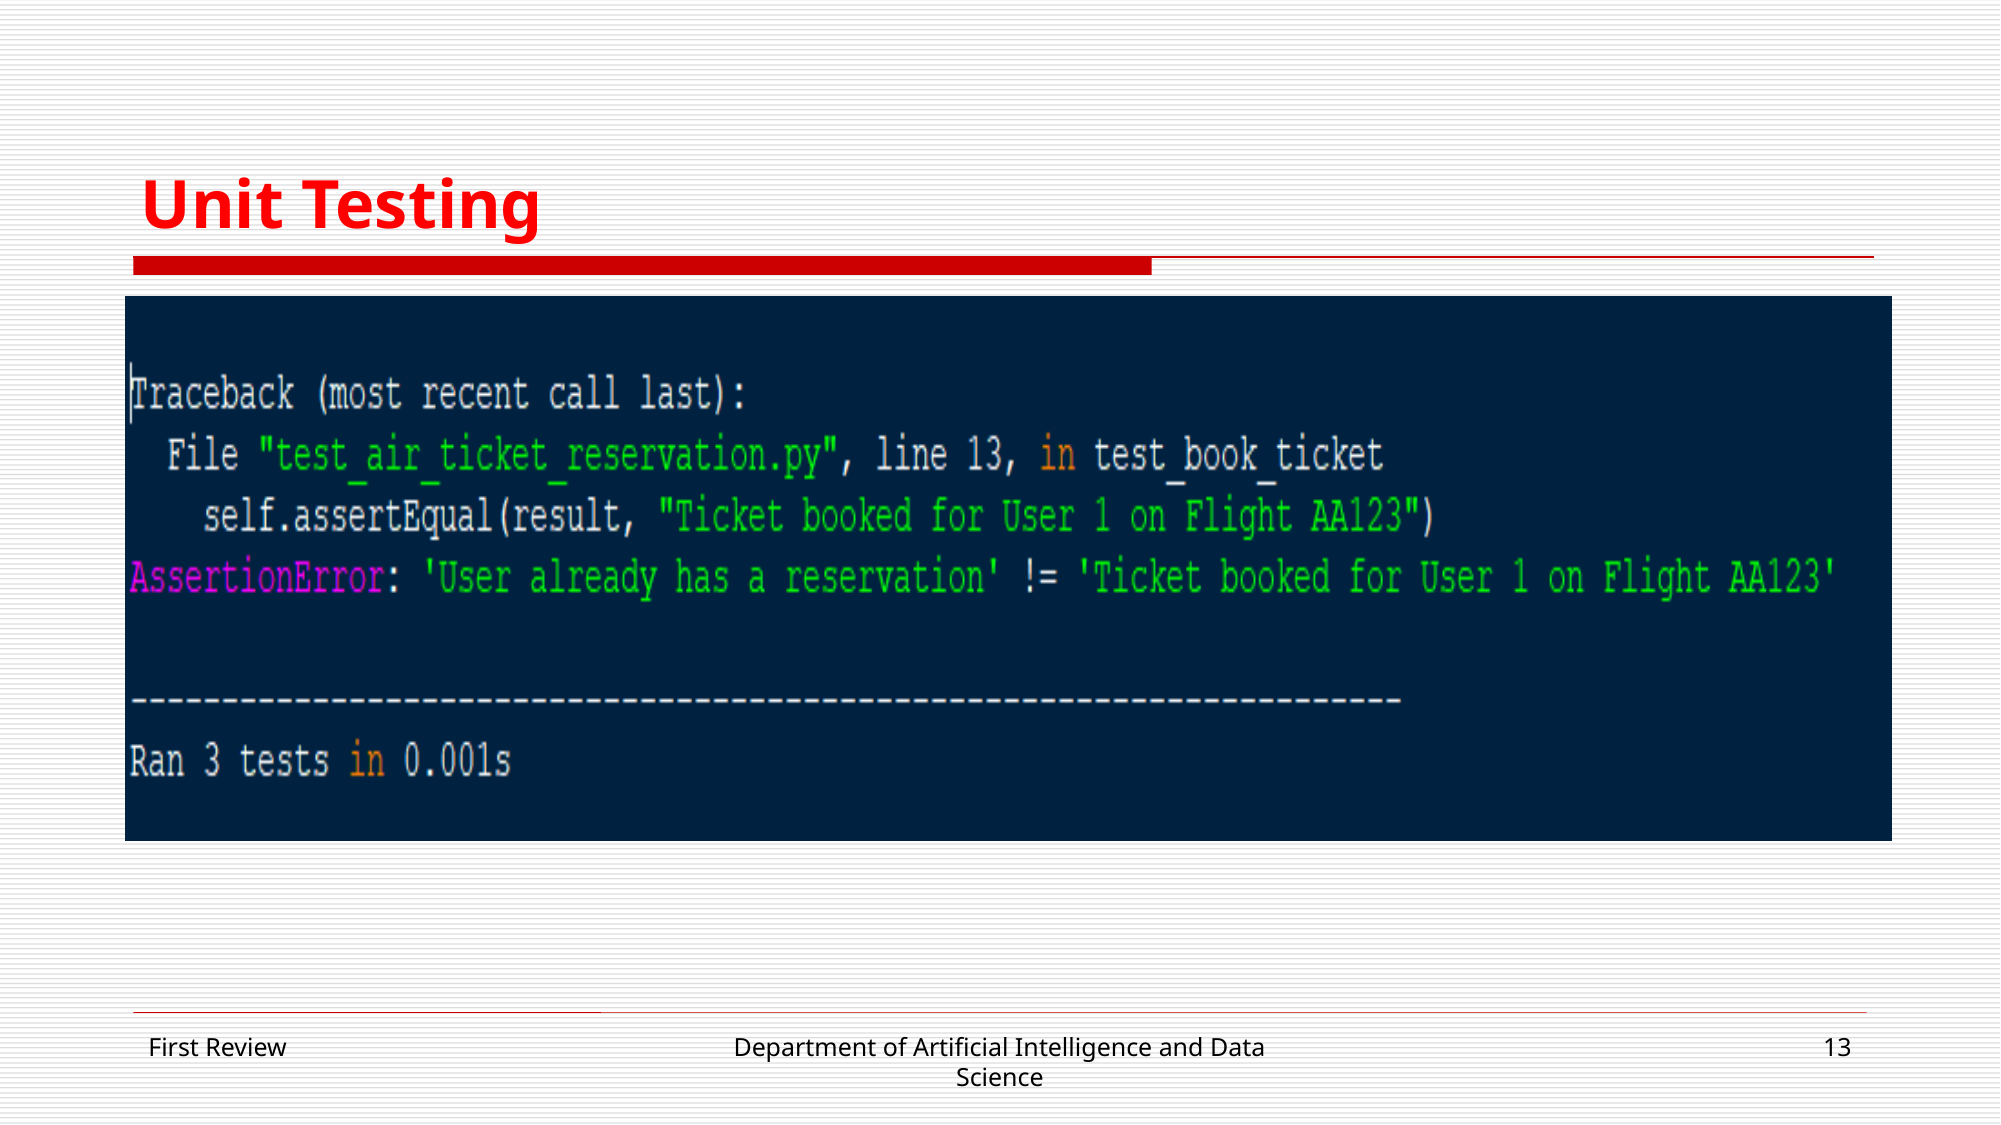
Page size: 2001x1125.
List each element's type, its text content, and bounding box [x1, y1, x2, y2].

slide_number 13 [1433, 1024, 1867, 1103]
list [125, 296, 1893, 842]
title Unit Testing [125, 50, 1876, 250]
picture [0, 0, 2001, 1125]
footer Department of Artificial Intelligence and Data Science [683, 1024, 1317, 1103]
slide_number First Review [133, 1024, 567, 1103]
